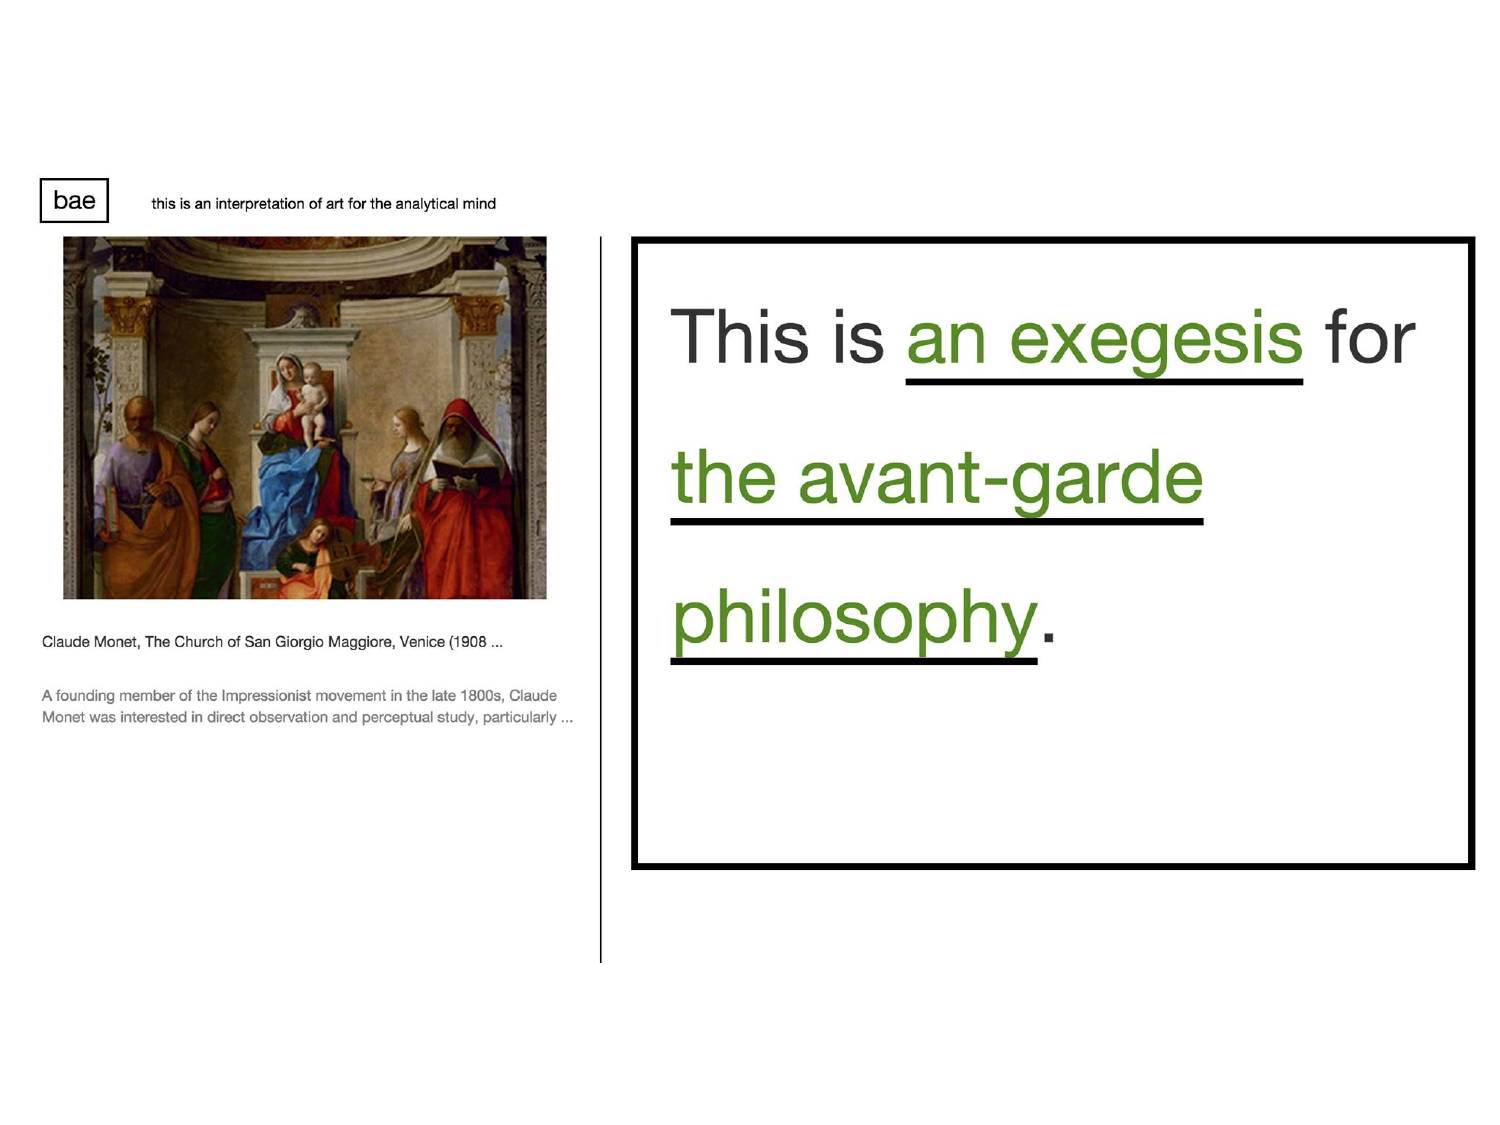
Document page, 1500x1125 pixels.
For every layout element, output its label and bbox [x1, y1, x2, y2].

picture [0, 162, 1500, 963]
